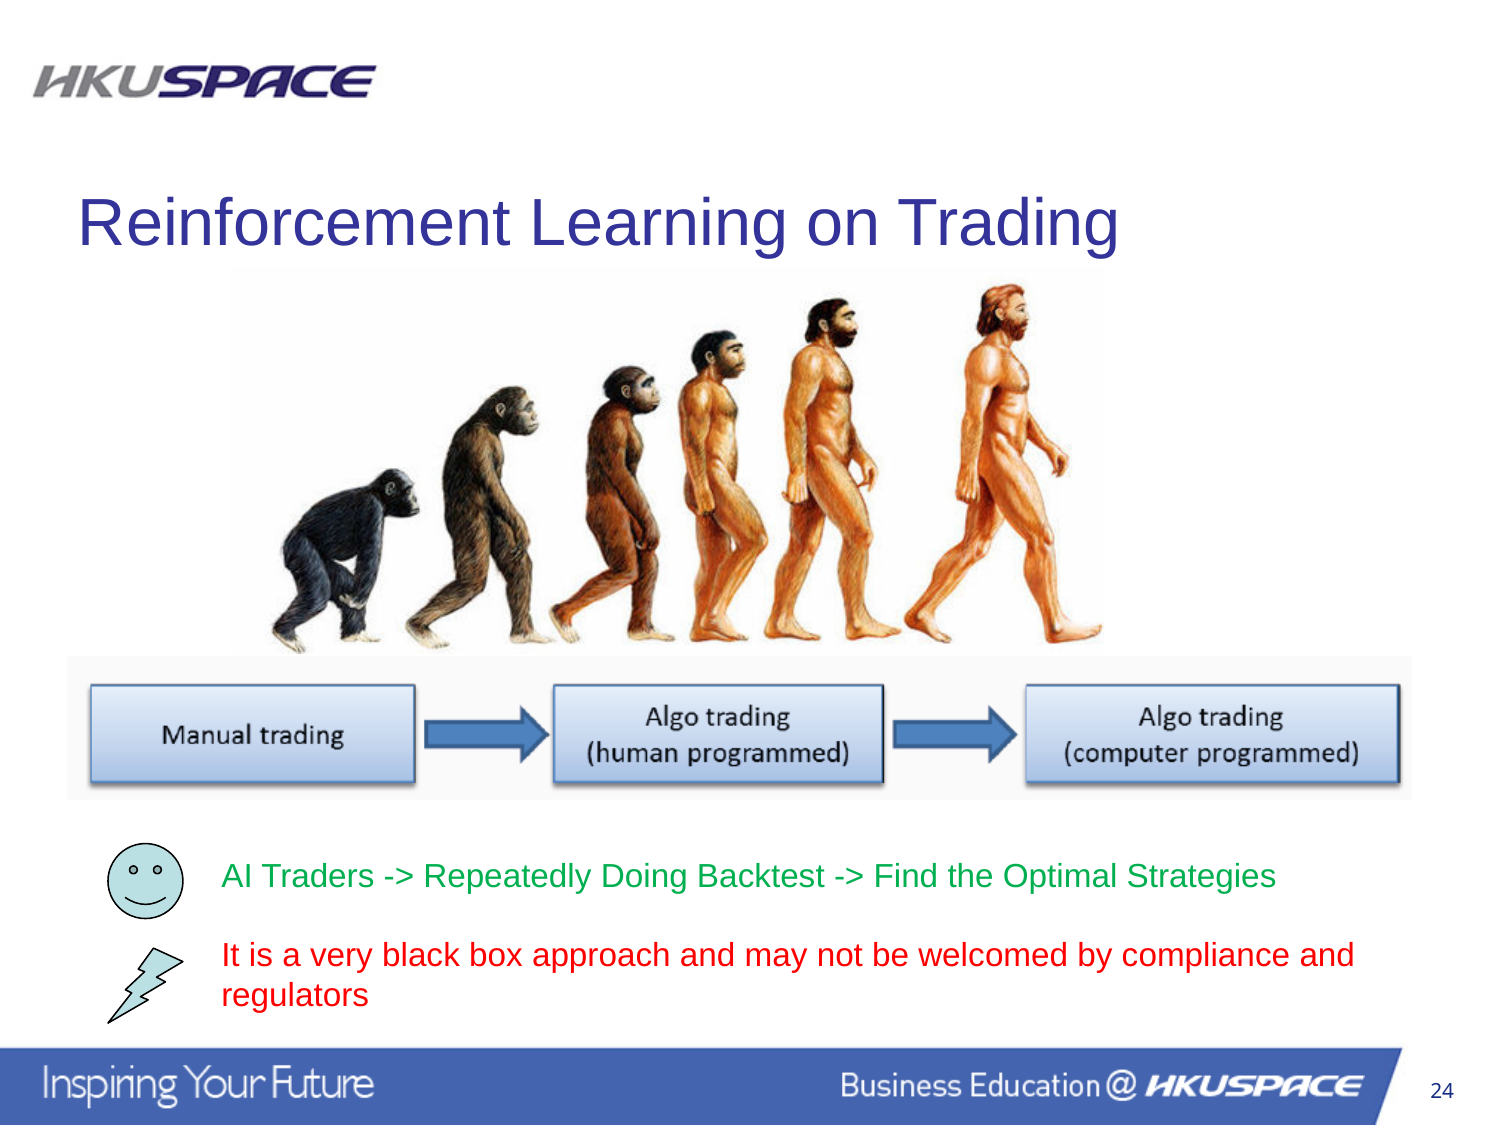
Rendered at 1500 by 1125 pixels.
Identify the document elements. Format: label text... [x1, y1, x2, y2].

title Reinforcement Learning on Trading [62, 101, 1388, 266]
picture [0, 0, 1500, 1125]
text_box [107, 948, 183, 1024]
text_box AI Traders -> Repeatedly Doing Backtest -> Find the Optimal Strategies It is a very black box approach and may not be welcomed by compliance and regulators [206, 846, 1388, 1021]
text_box [107, 843, 183, 919]
slide_number 24 [1415, 1070, 1499, 1125]
